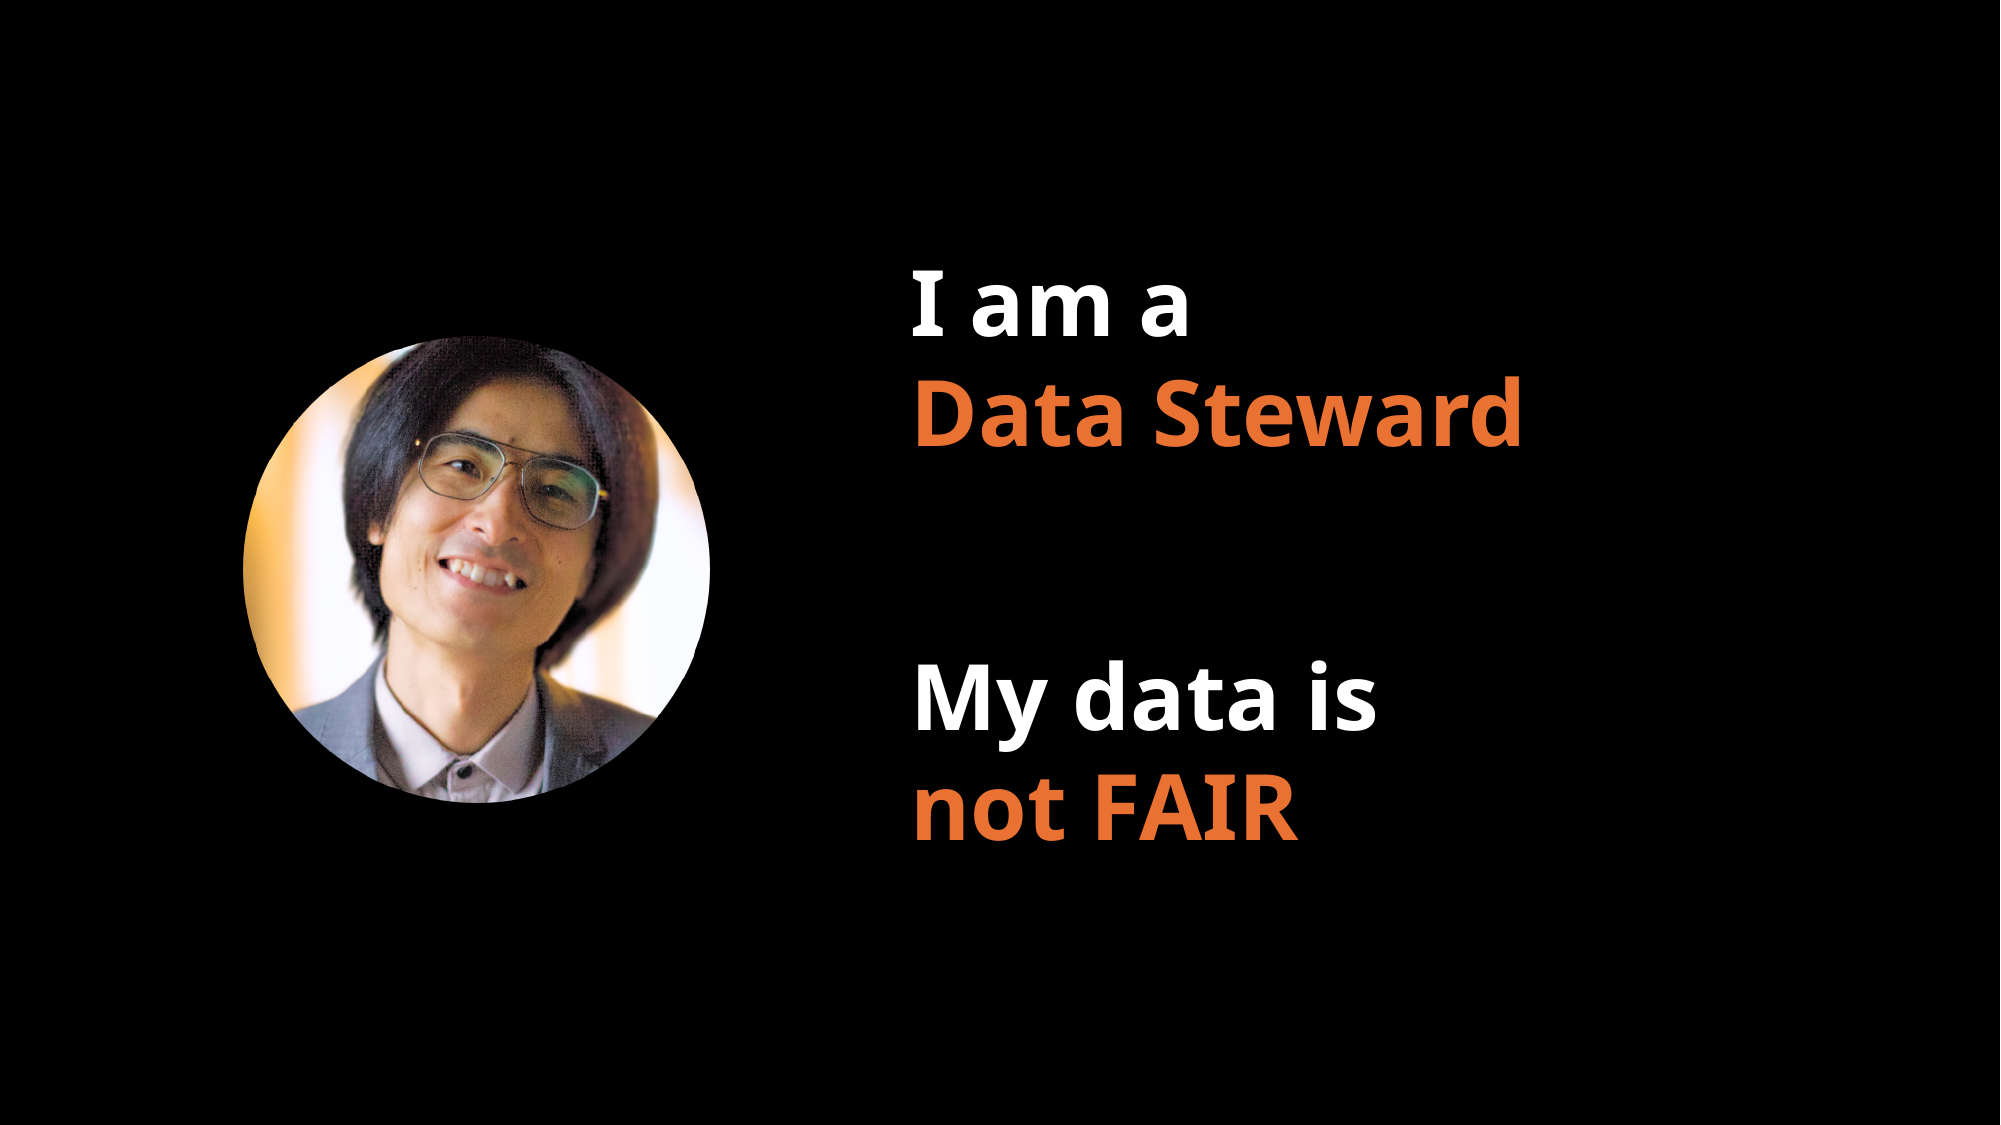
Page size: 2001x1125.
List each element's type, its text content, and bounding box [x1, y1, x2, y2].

text_box My data is not FAIR [895, 631, 1402, 867]
picture [220, 293, 728, 820]
text_box I am a Data Steward [895, 237, 1563, 473]
